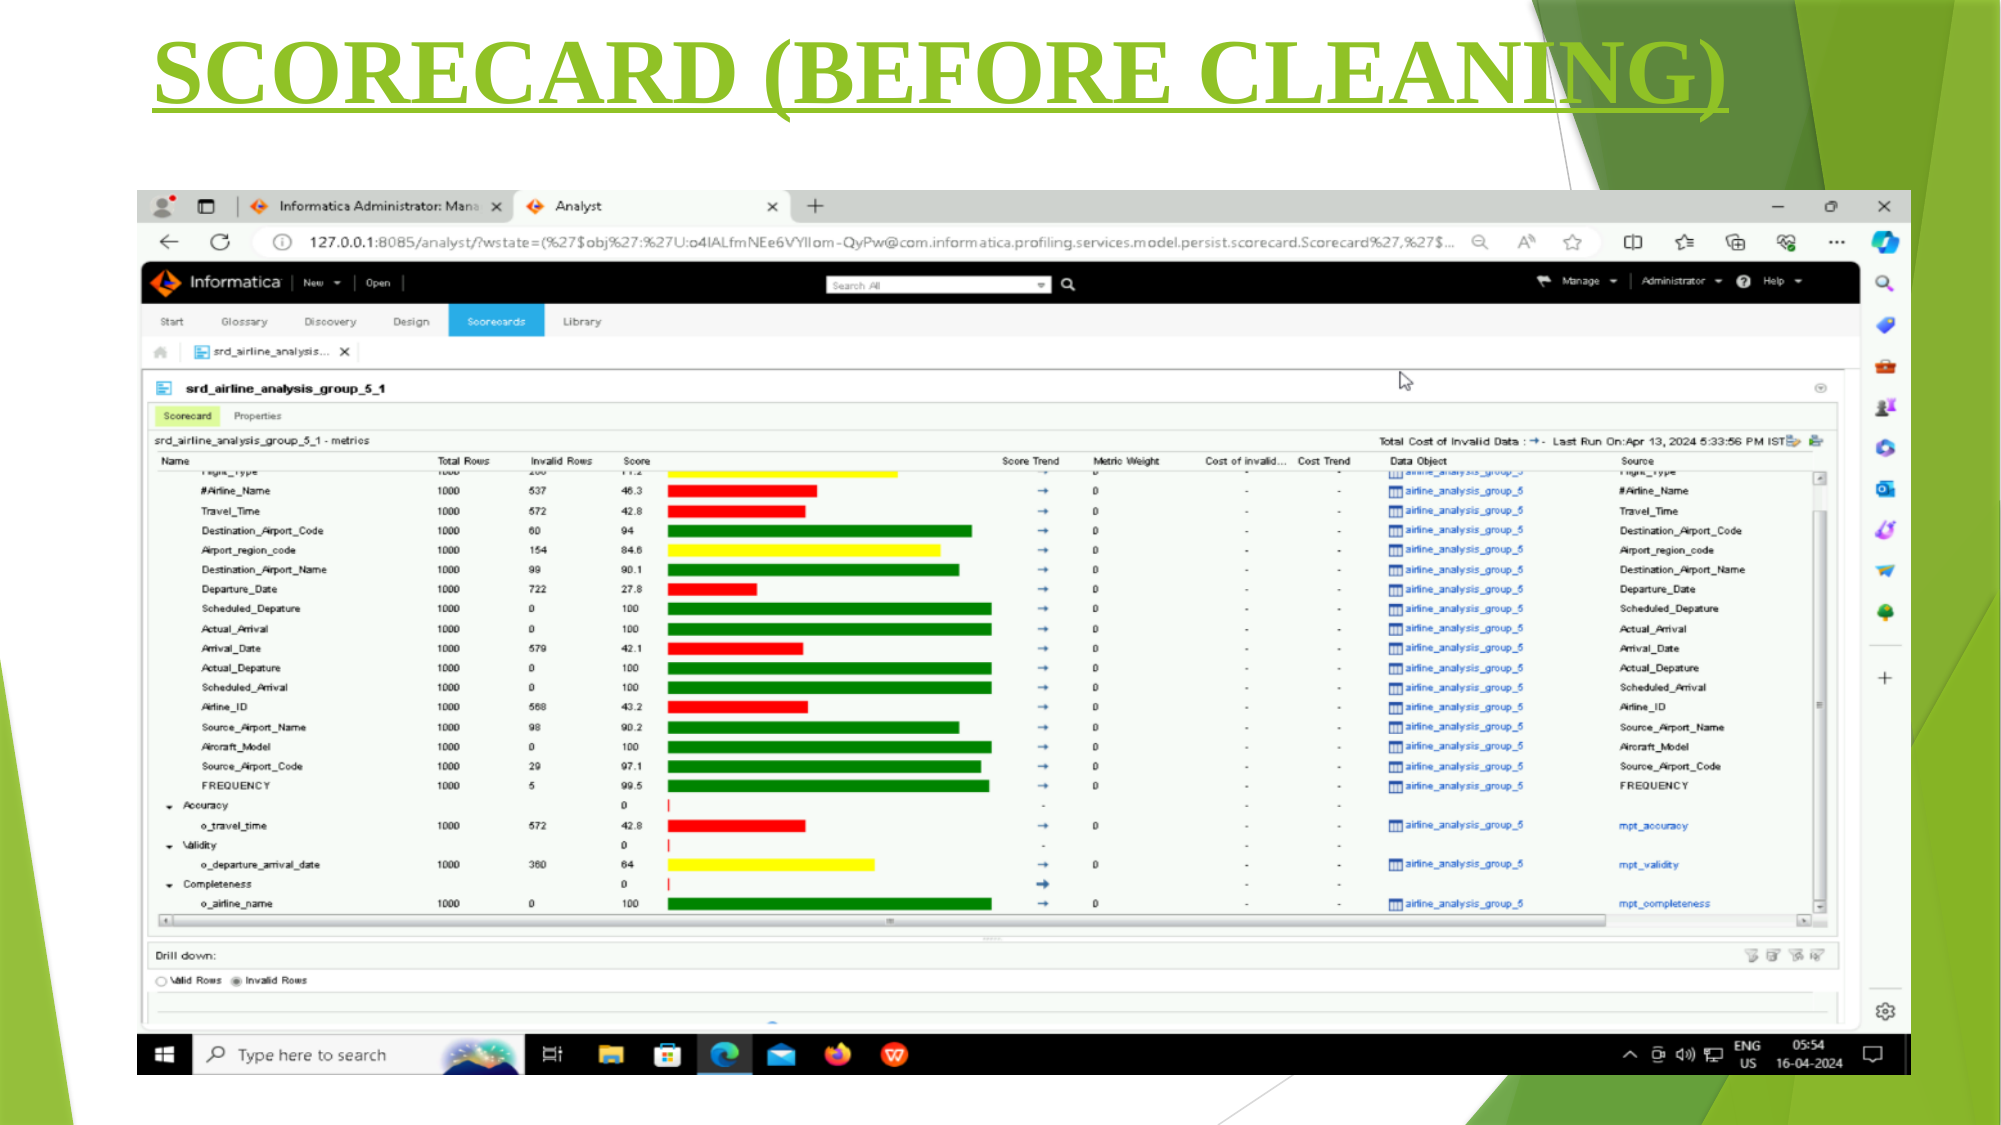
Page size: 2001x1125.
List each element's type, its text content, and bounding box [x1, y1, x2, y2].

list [136, 190, 1912, 1076]
title SCORECARD (BEFORE CLEANING) [137, 3, 1863, 190]
